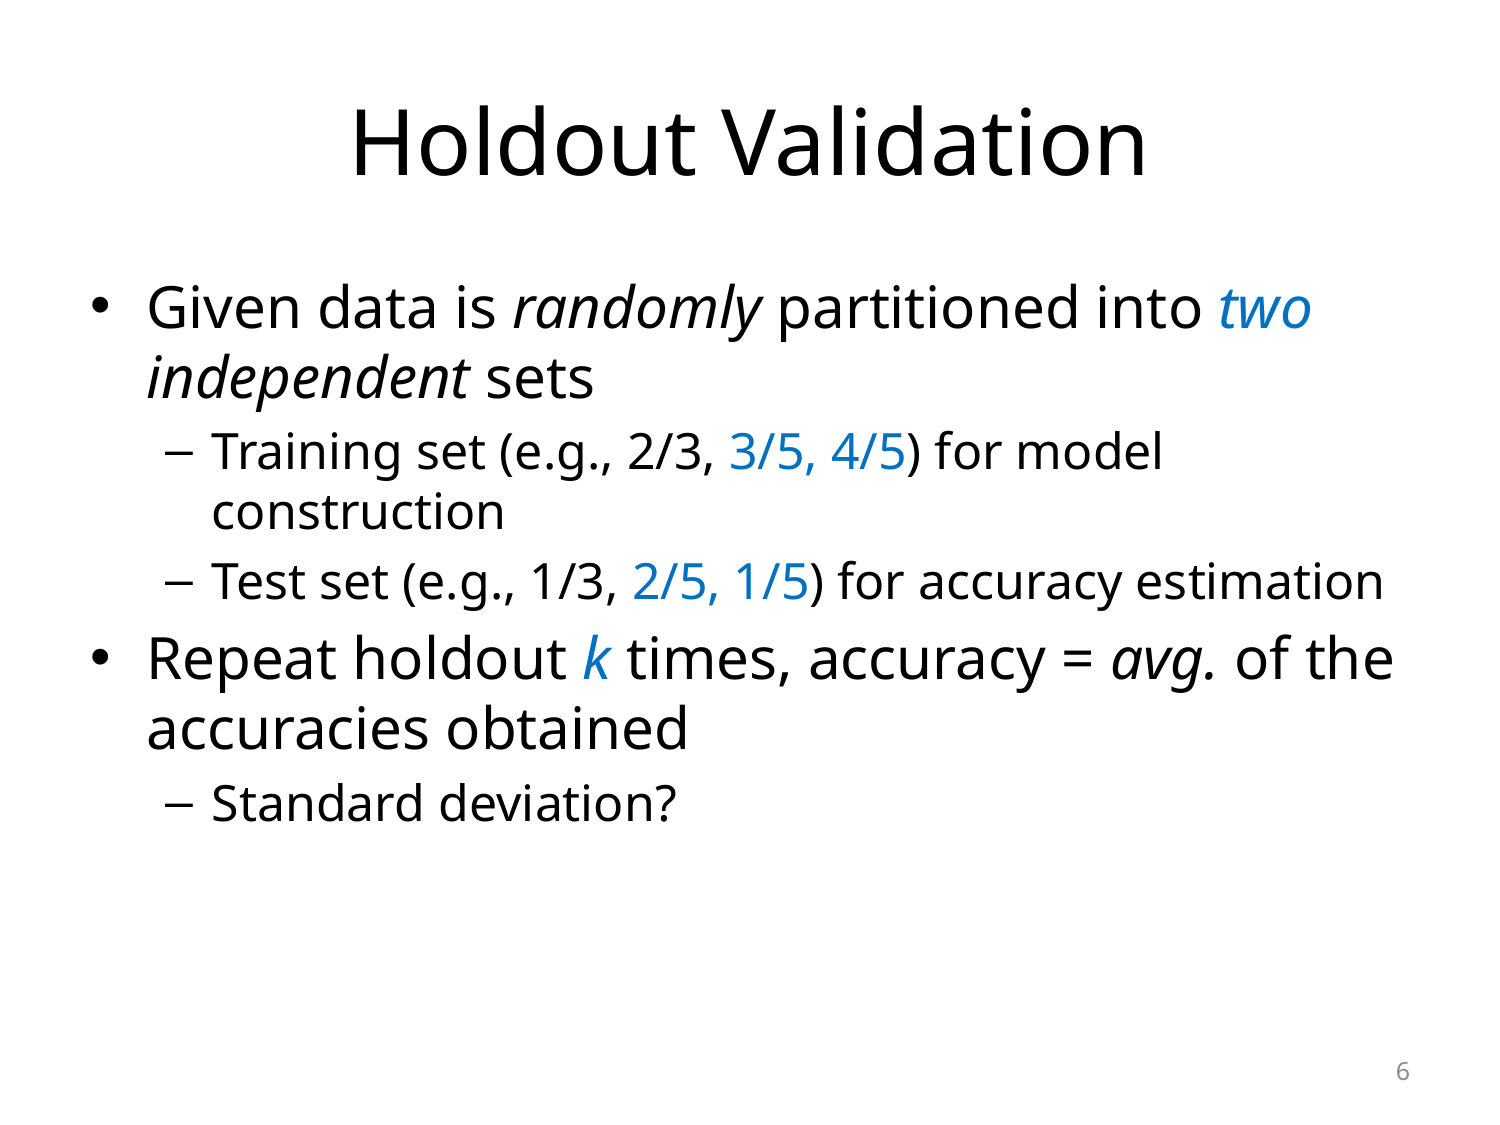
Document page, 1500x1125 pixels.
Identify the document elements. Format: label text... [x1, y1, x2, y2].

slide_number 6 [1074, 1042, 1425, 1103]
list Given data is randomly partitioned into two independent sets Training set (e.g., 2/3, 3/5, 4/5) for model construction Test set (e.g., 1/3, 2/5, 1/5) for accuracy estimation Repeat holdout k times, accuracy = avg. of the accuracies obtained Standard deviation? [75, 262, 1425, 1005]
title Holdout Validation [75, 45, 1425, 233]
